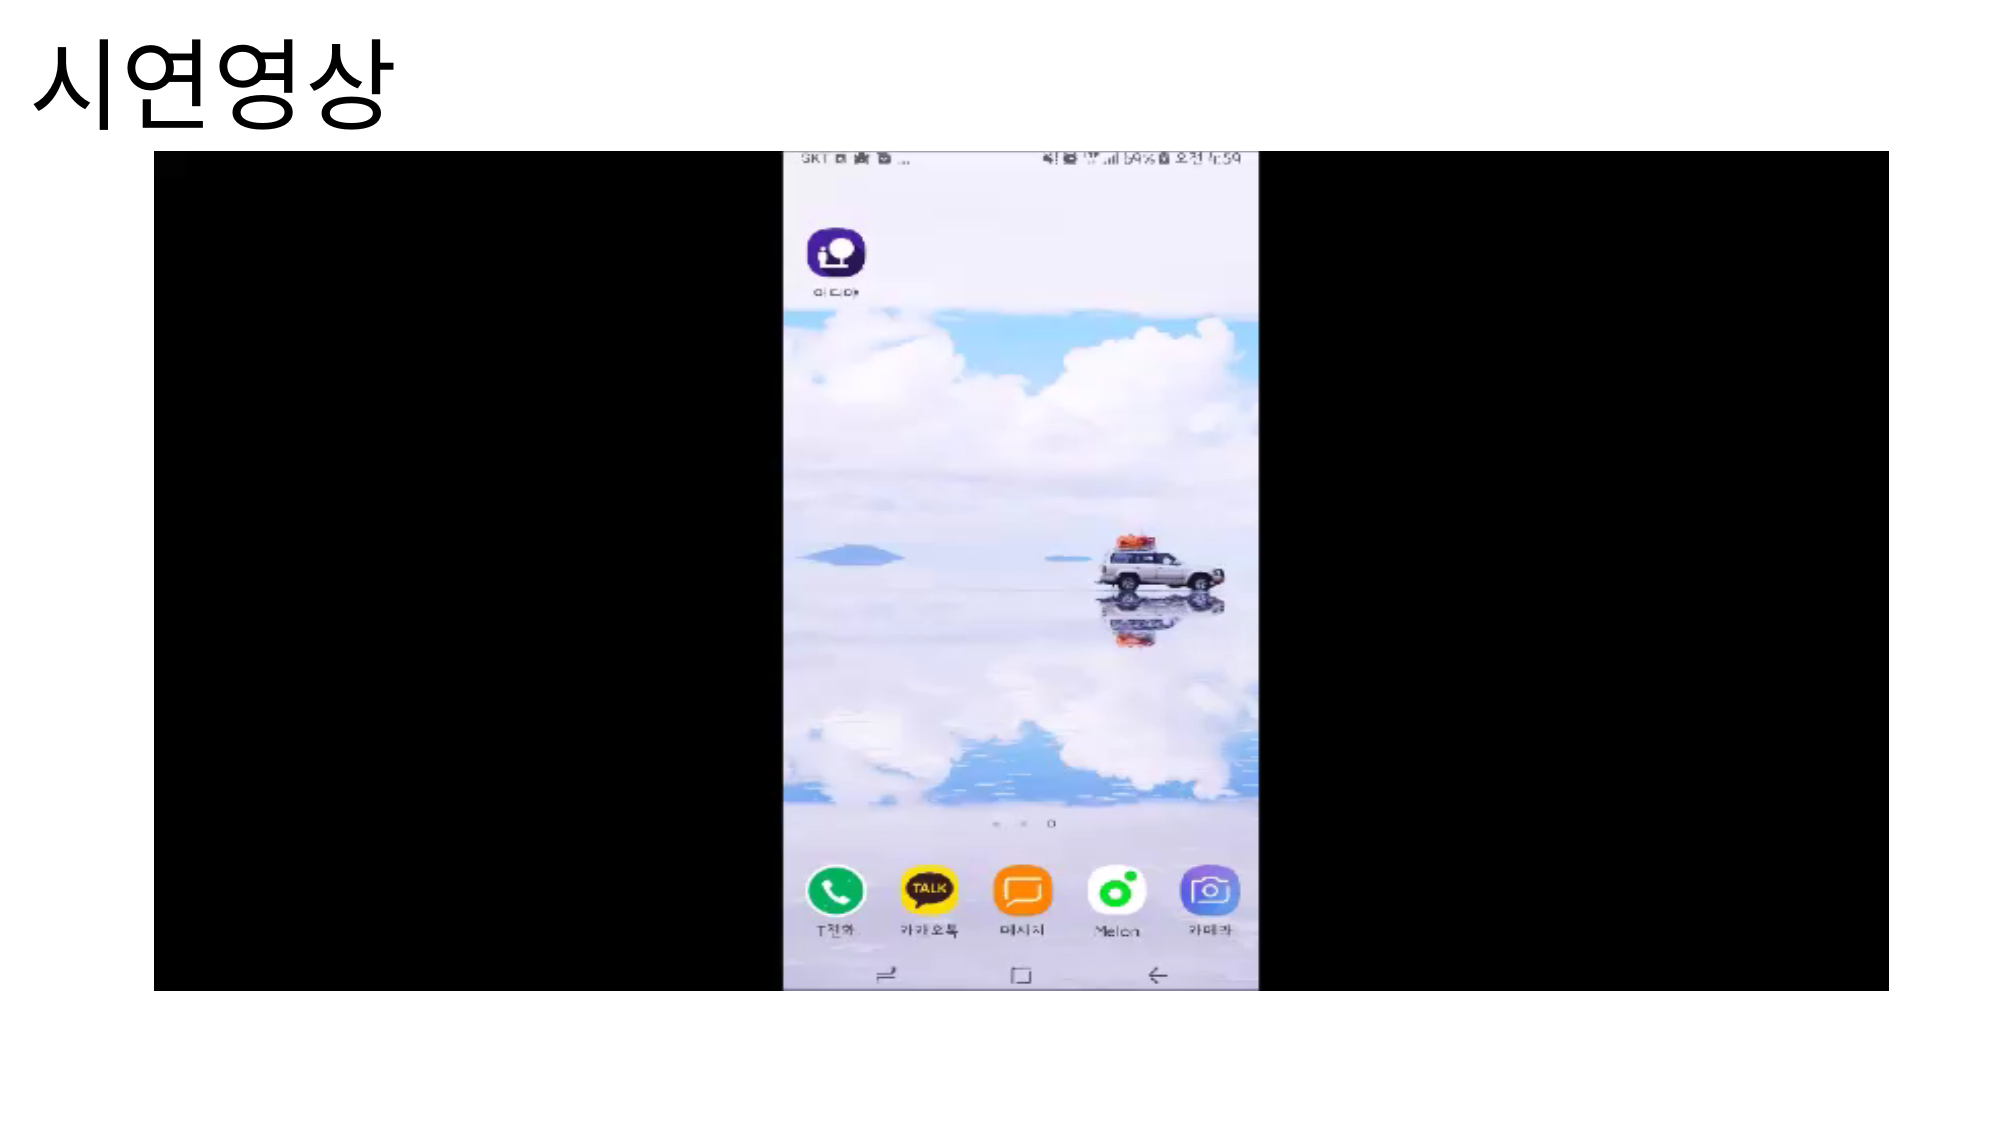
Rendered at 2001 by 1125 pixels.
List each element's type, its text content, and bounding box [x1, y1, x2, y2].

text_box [153, 151, 1890, 991]
text_box 시연영상 [0, 14, 1010, 150]
